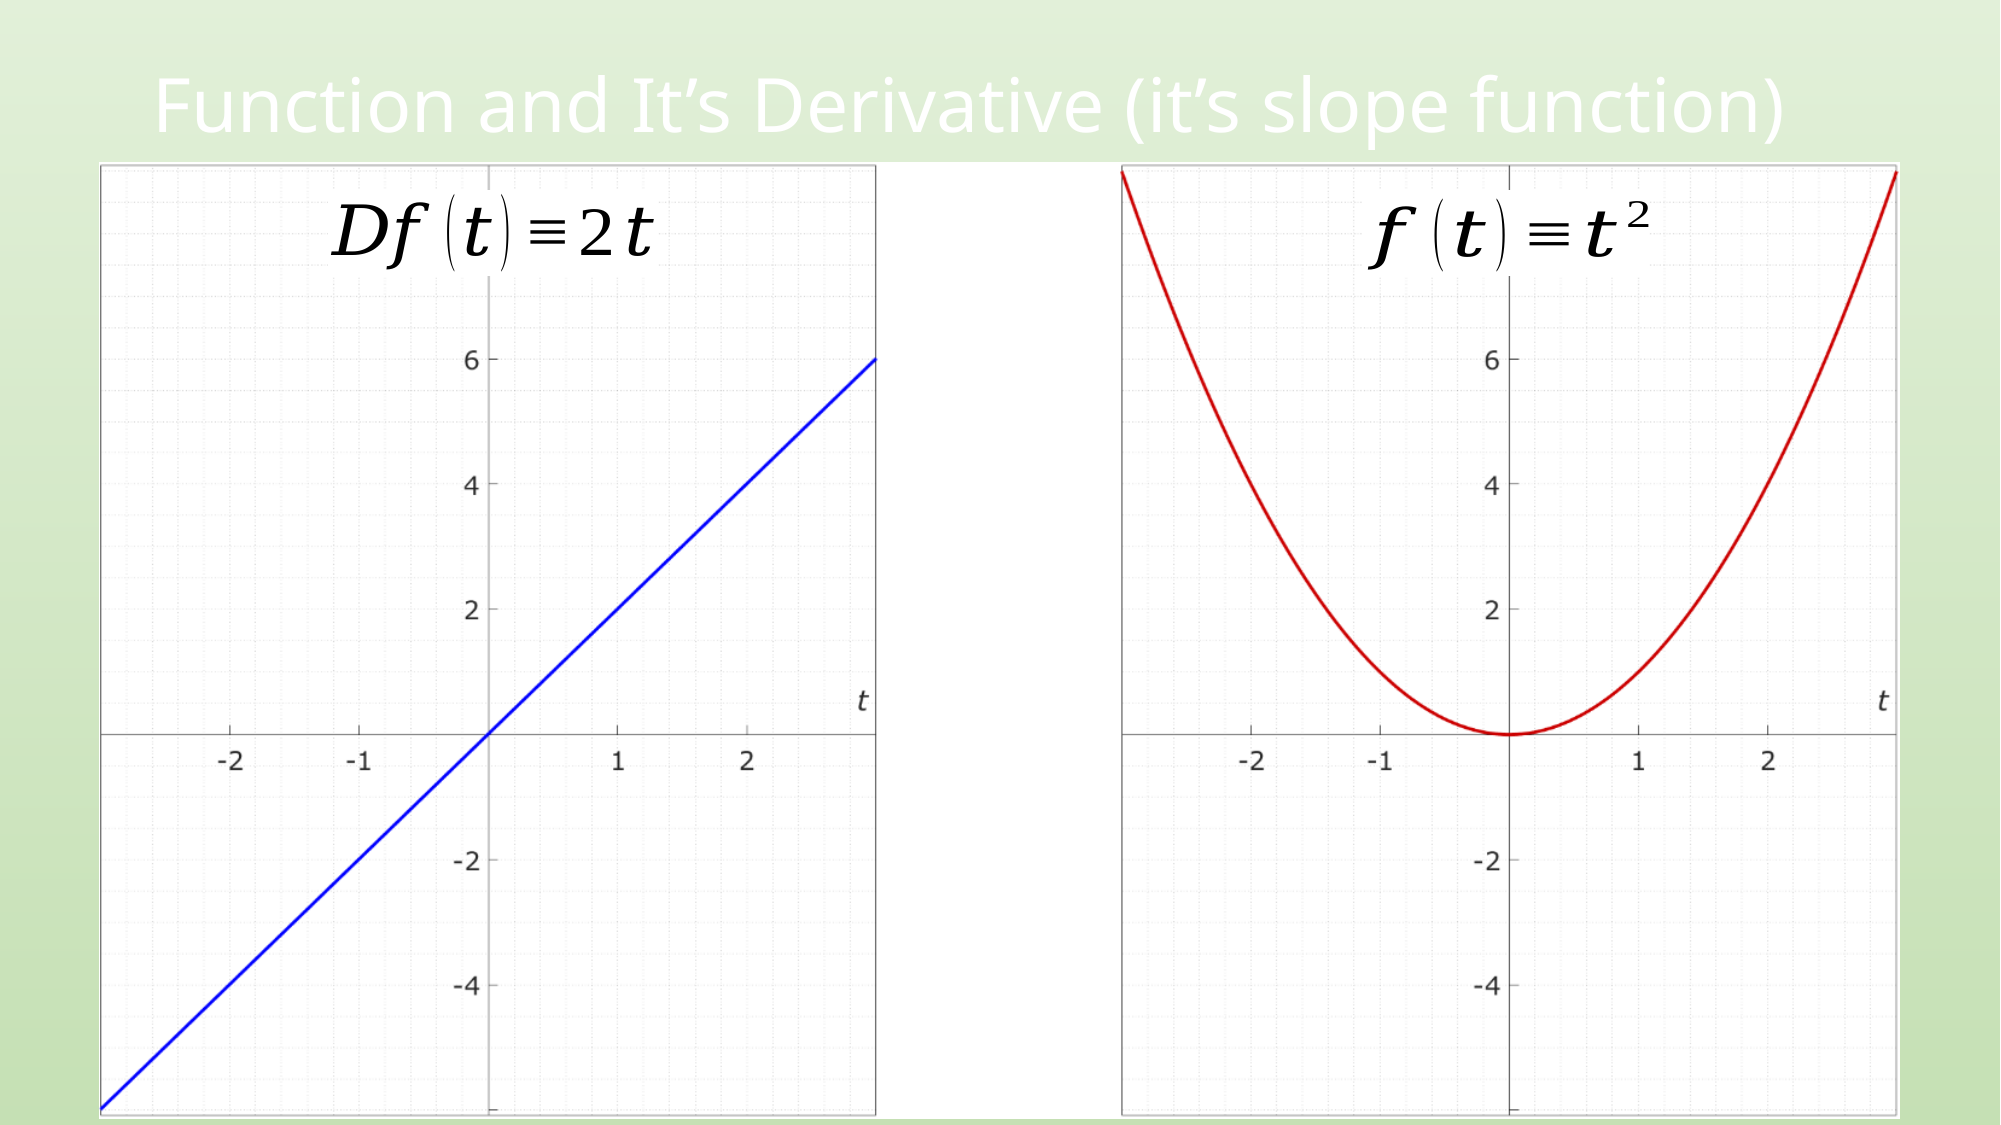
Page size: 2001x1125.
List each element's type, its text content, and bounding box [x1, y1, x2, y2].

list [99, 162, 1900, 1119]
title Function and It’s Derivative (it’s slope function) [137, 0, 1863, 162]
